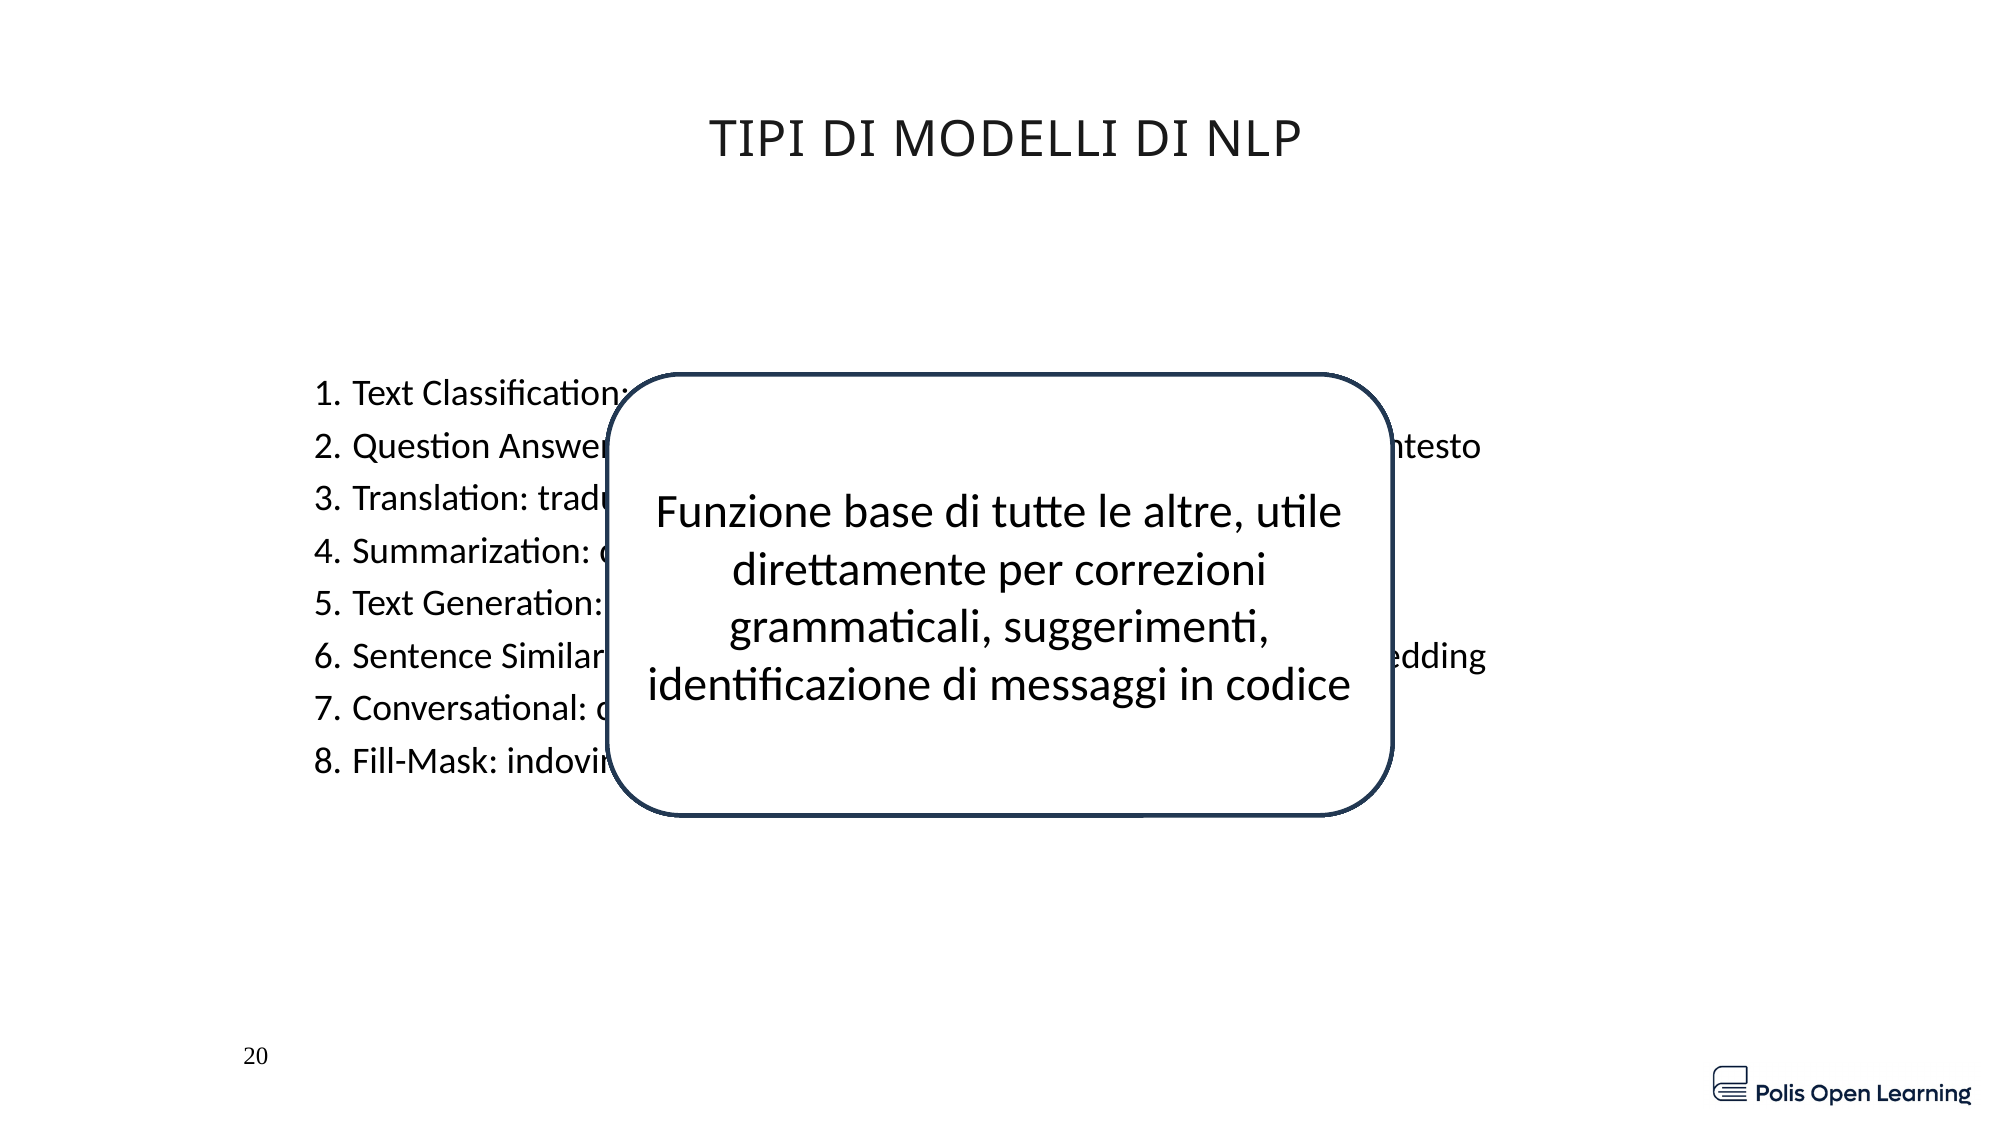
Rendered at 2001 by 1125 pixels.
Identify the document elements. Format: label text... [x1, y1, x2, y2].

picture [1702, 1062, 1981, 1110]
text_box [258, 105, 1753, 226]
text_box Funzione base di tutte le altre, utile direttamente per correzioni grammaticali, suggerimenti, identificazione di messaggi in codice [605, 372, 1395, 818]
text_box Text Classification: classificazione e categorizzazione per proprietà Question Answering: estrazione di risposte a domande fornito un contesto Translation: traduzioni automatiche Summarization: creazione di riassunti estrattivi o astrattivi Text Generation: generazione di testo dati dei prompt Sentence Similarity: similitudine di testi tramite applicazione di embedding Conversational: chatbot Fill-Mask: indovinare parola filtrata all’interno di un testo [303, 363, 1697, 827]
